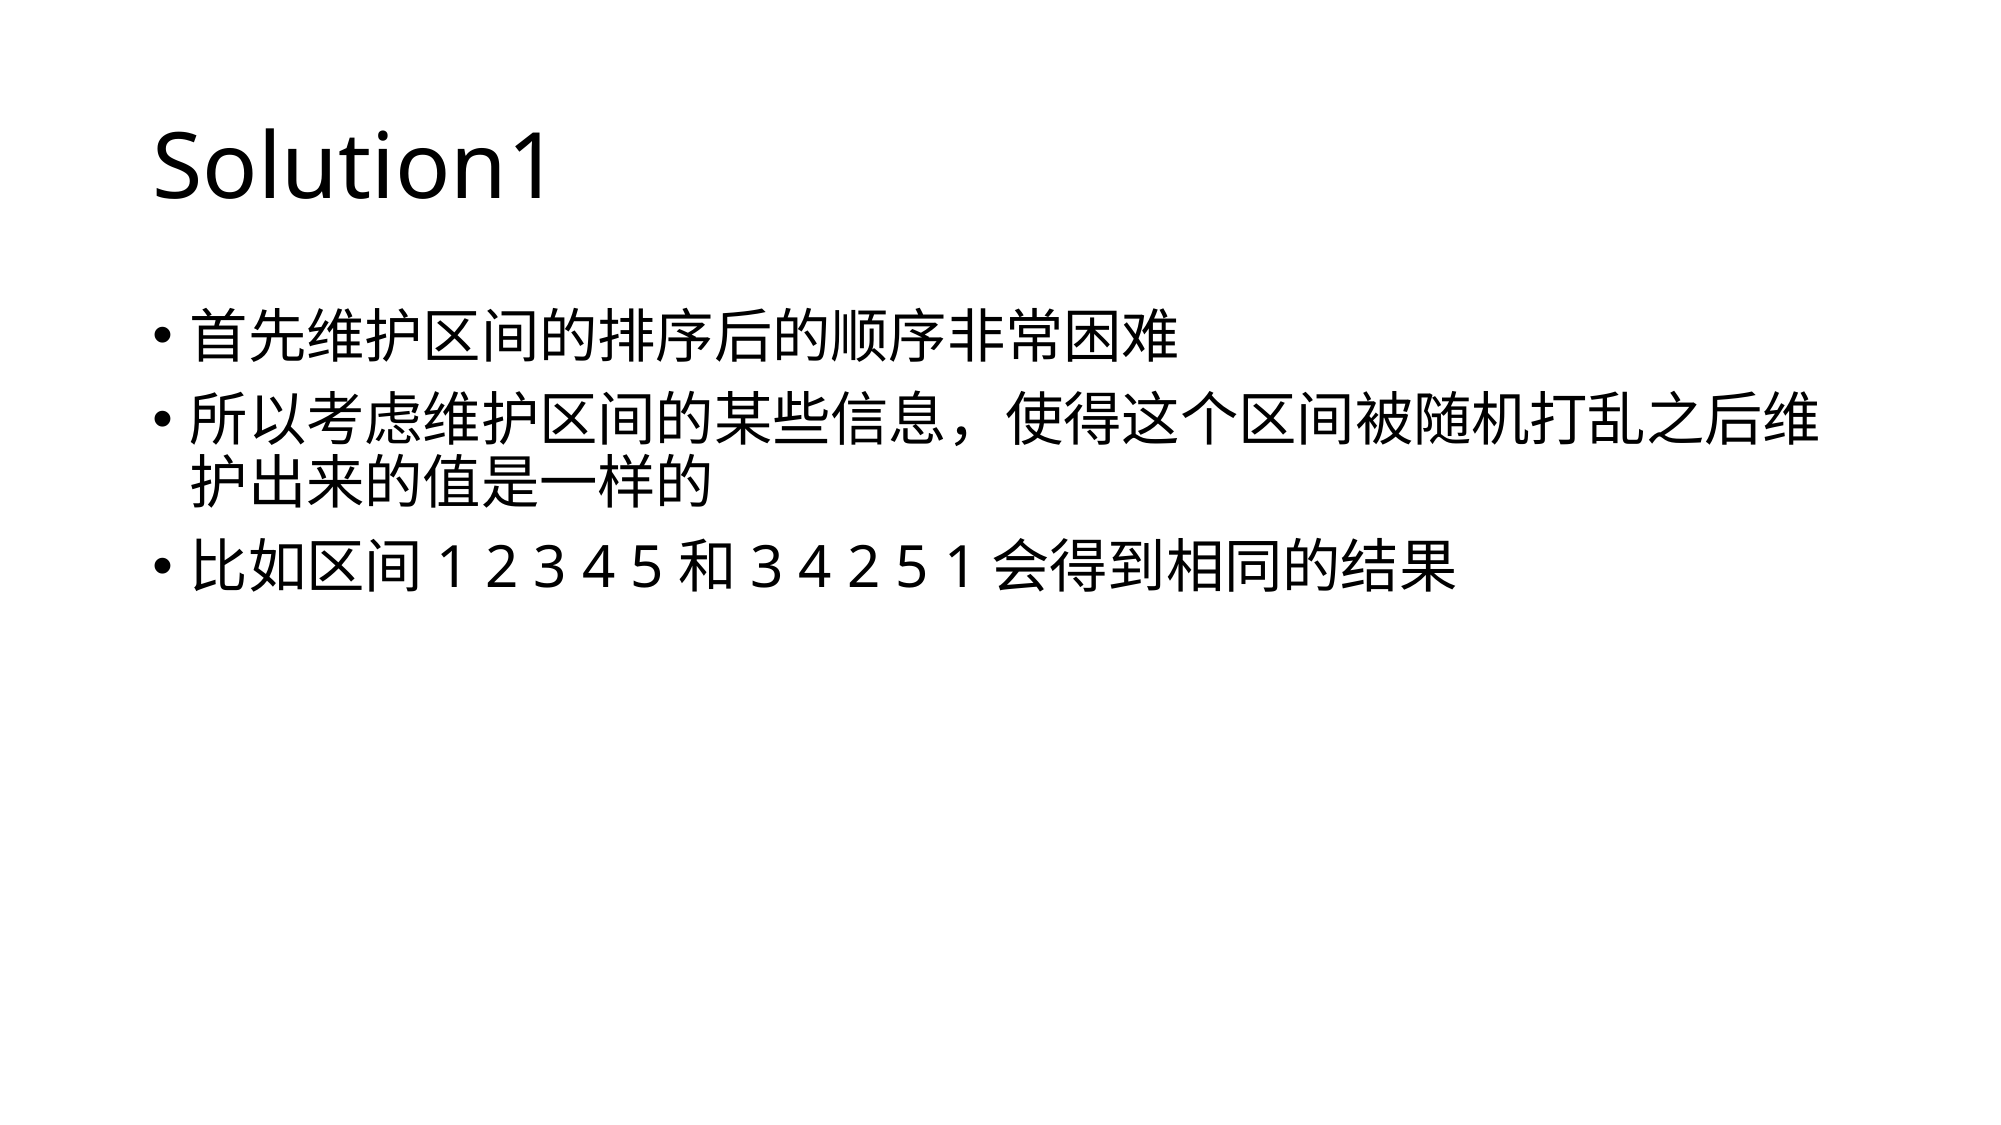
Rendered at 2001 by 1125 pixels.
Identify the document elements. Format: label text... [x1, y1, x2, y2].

list 首先维护区间的排序后的顺序非常困难 所以考虑维护区间的某些信息，使得这个区间被随机打乱之后维护出来的值是一样的 比如区间1 2 3 4 5和3 4 2 5 1会得到相同的结果 [137, 299, 1863, 1014]
title Solution1 [137, 59, 1863, 278]
